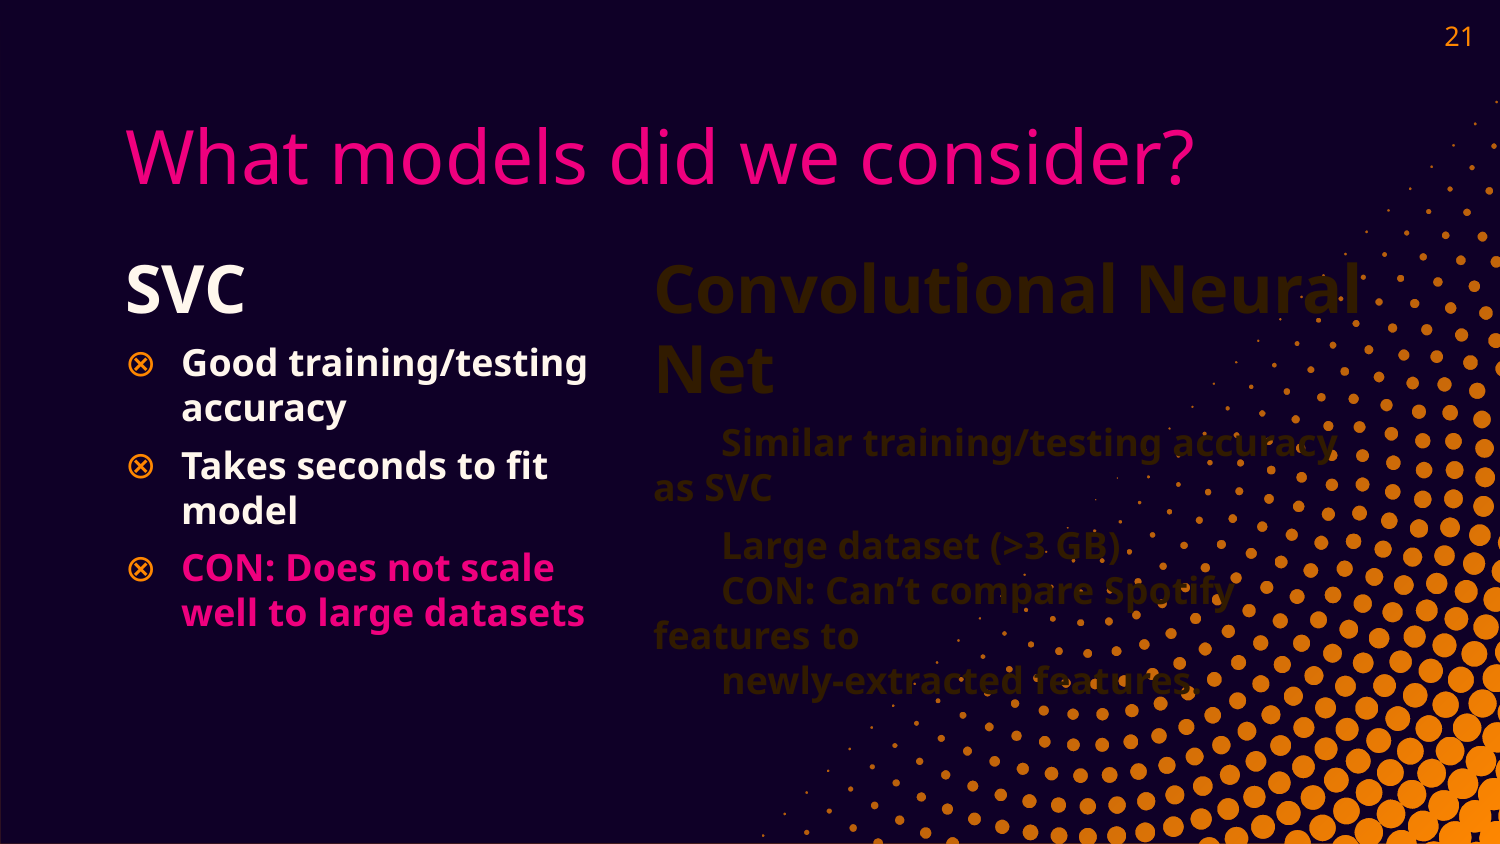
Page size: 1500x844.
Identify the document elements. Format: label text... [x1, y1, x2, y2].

slide_number 21 [1385, 5, 1476, 71]
list SVC Good training/testing accuracy Takes seconds to fit model CON: Does not scale well to large datasets [125, 246, 623, 808]
list Convolutional Neural Net Similar training/testing accuracy as SVC Large dataset (>3 GB) CON: Can’t compare Spotify features to newly-extracted features. [653, 246, 1375, 808]
title What models did we consider? [125, 58, 1232, 200]
